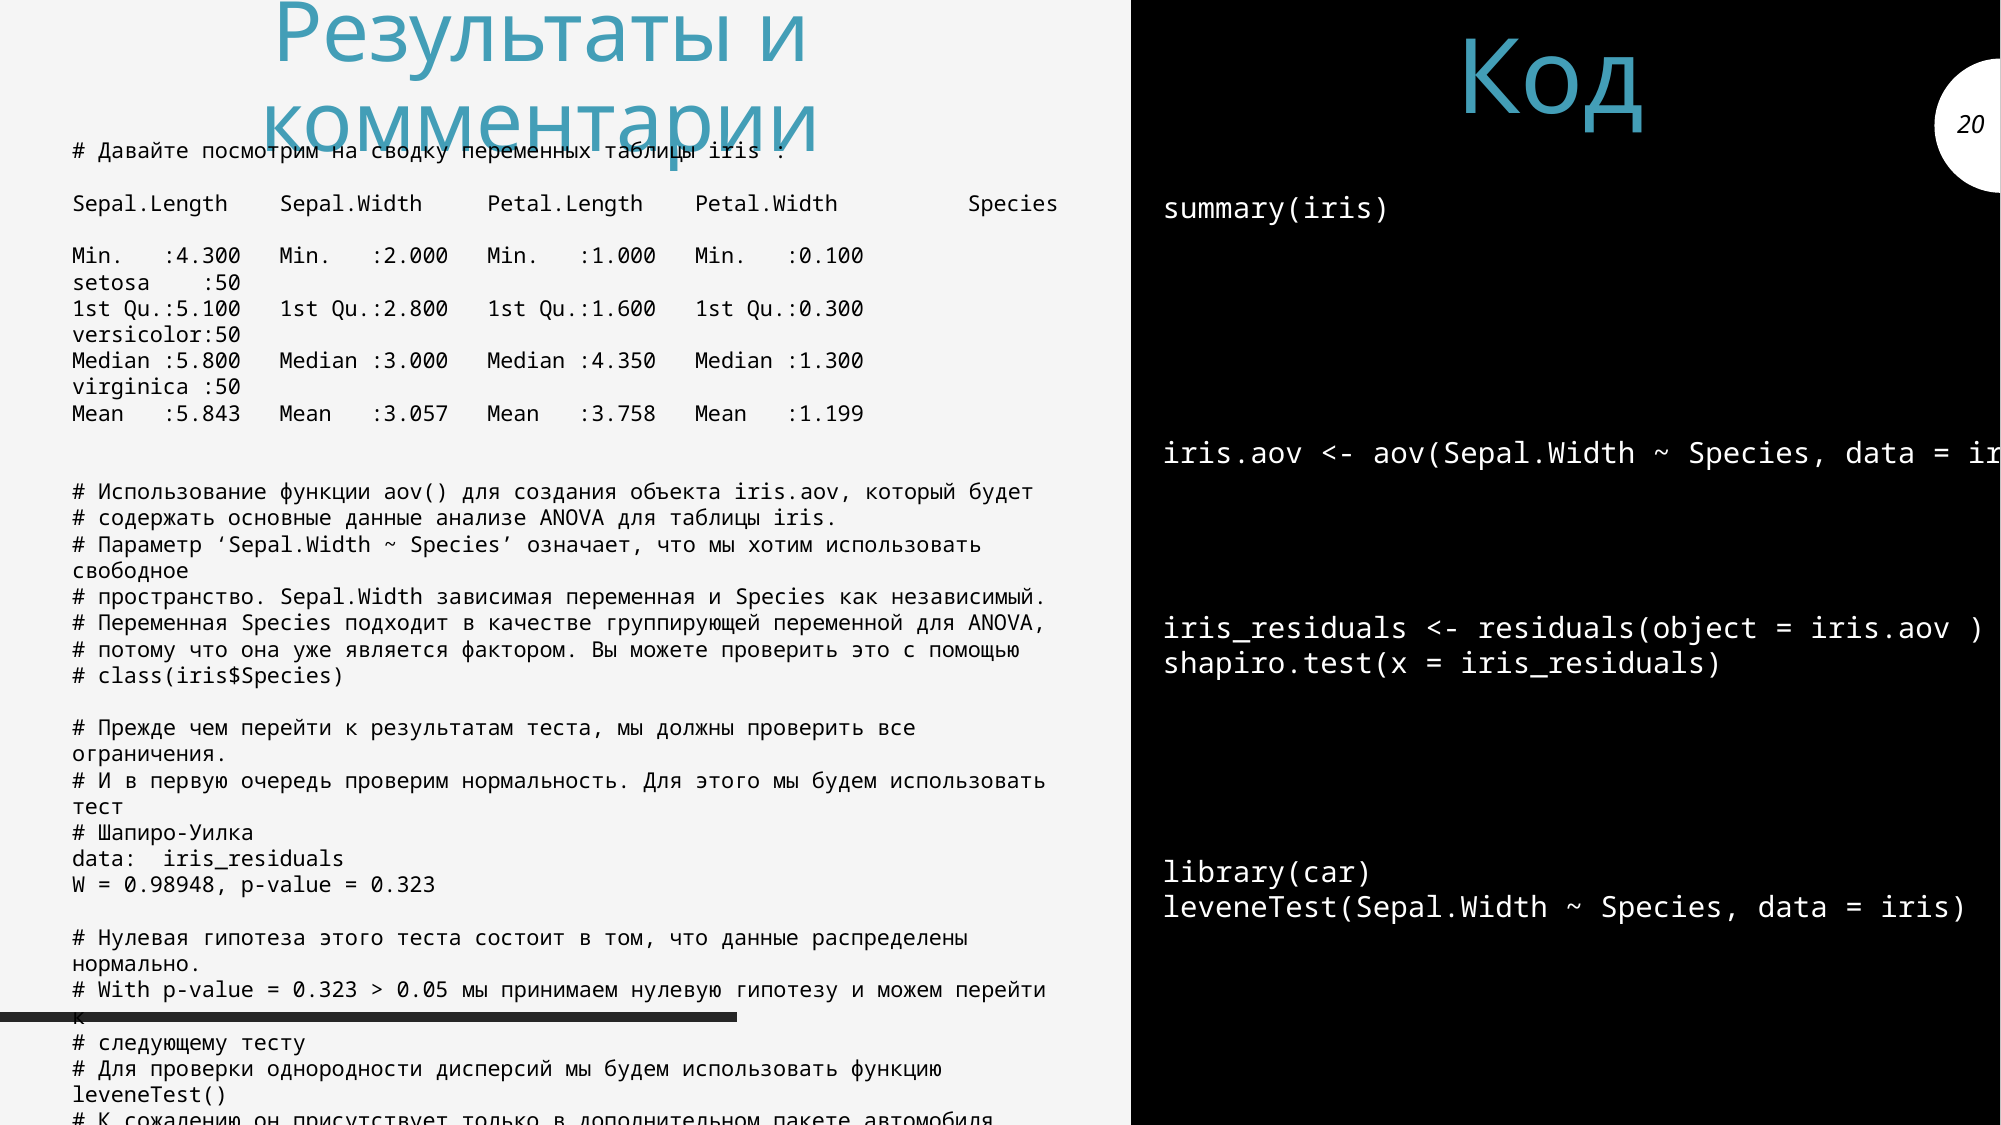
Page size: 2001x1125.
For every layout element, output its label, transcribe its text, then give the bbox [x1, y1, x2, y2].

text_box # Давайте посмотрим на сводку переменных таблицы iris : Sepal.Length Sepal.Width Petal.Length Petal.Width Species Min. :4.300 Min. :2.000 Min. :1.000 Min. :0.100 setosa :50 1st Qu.:5.100 1st Qu.:2.800 1st Qu.:1.600 1st Qu.:0.300 versicolor:50 Median :5.800 Median :3.000 Median :4.350 Median :1.300 virginica :50 Mean :5.843 Mean :3.057 Mean :3.758 Mean :1.199 # Использование функции aov() для создания объекта iris.aov, который будет # содержать основные данные анализе ANOVA для таблицы iris. # Параметр ‘Sepal.Width ~ Species’ означает, что мы хотим использовать свободное # пространство. Sepal.Width зависимая переменная и Species как независимый. # Переменная Species подходит в качестве группирующей переменной для ANOVA, # потому что она уже является фактором. Вы можете проверить это с помощью # class(iris$Species) # Прежде чем перейти к результатам теста, мы должны проверить все ограничения. # И в первую очередь проверим нормальность. Для этого мы будем использовать тест # Шапиро-Уилка data: iris_residuals W = 0.98948, p-value = 0.323 # Нулевая гипотеза этого теста состоит в том, что данные распределены нормально. # With p-value = 0.323 > 0.05 мы принимаем нулевую гипотезу и можем перейти к # следующему тесту # Для проверки однородности дисперсий мы будем использовать функцию leveneTest() # К сожалению он присутствует только в дополнительном пакете автомобиля который car # необходимо установить Levene's Test for Homogeneity of Variance (center = median) Df F value Pr(>F) group 2 0.5902 0.5555 [57, 129, 1083, 1125]
title Результаты и комментарии [0, 14, 1083, 145]
text_box summary(iris) iris.aov <- aov(Sepal.Width ~ Species, data = iris) iris_residuals <- residuals(object = iris.aov ) shapiro.test(x = iris_residuals) library(car) leveneTest(Sepal.Width ~ Species, data = iris) [1147, 182, 2000, 966]
text_box Код [1169, 14, 1931, 145]
